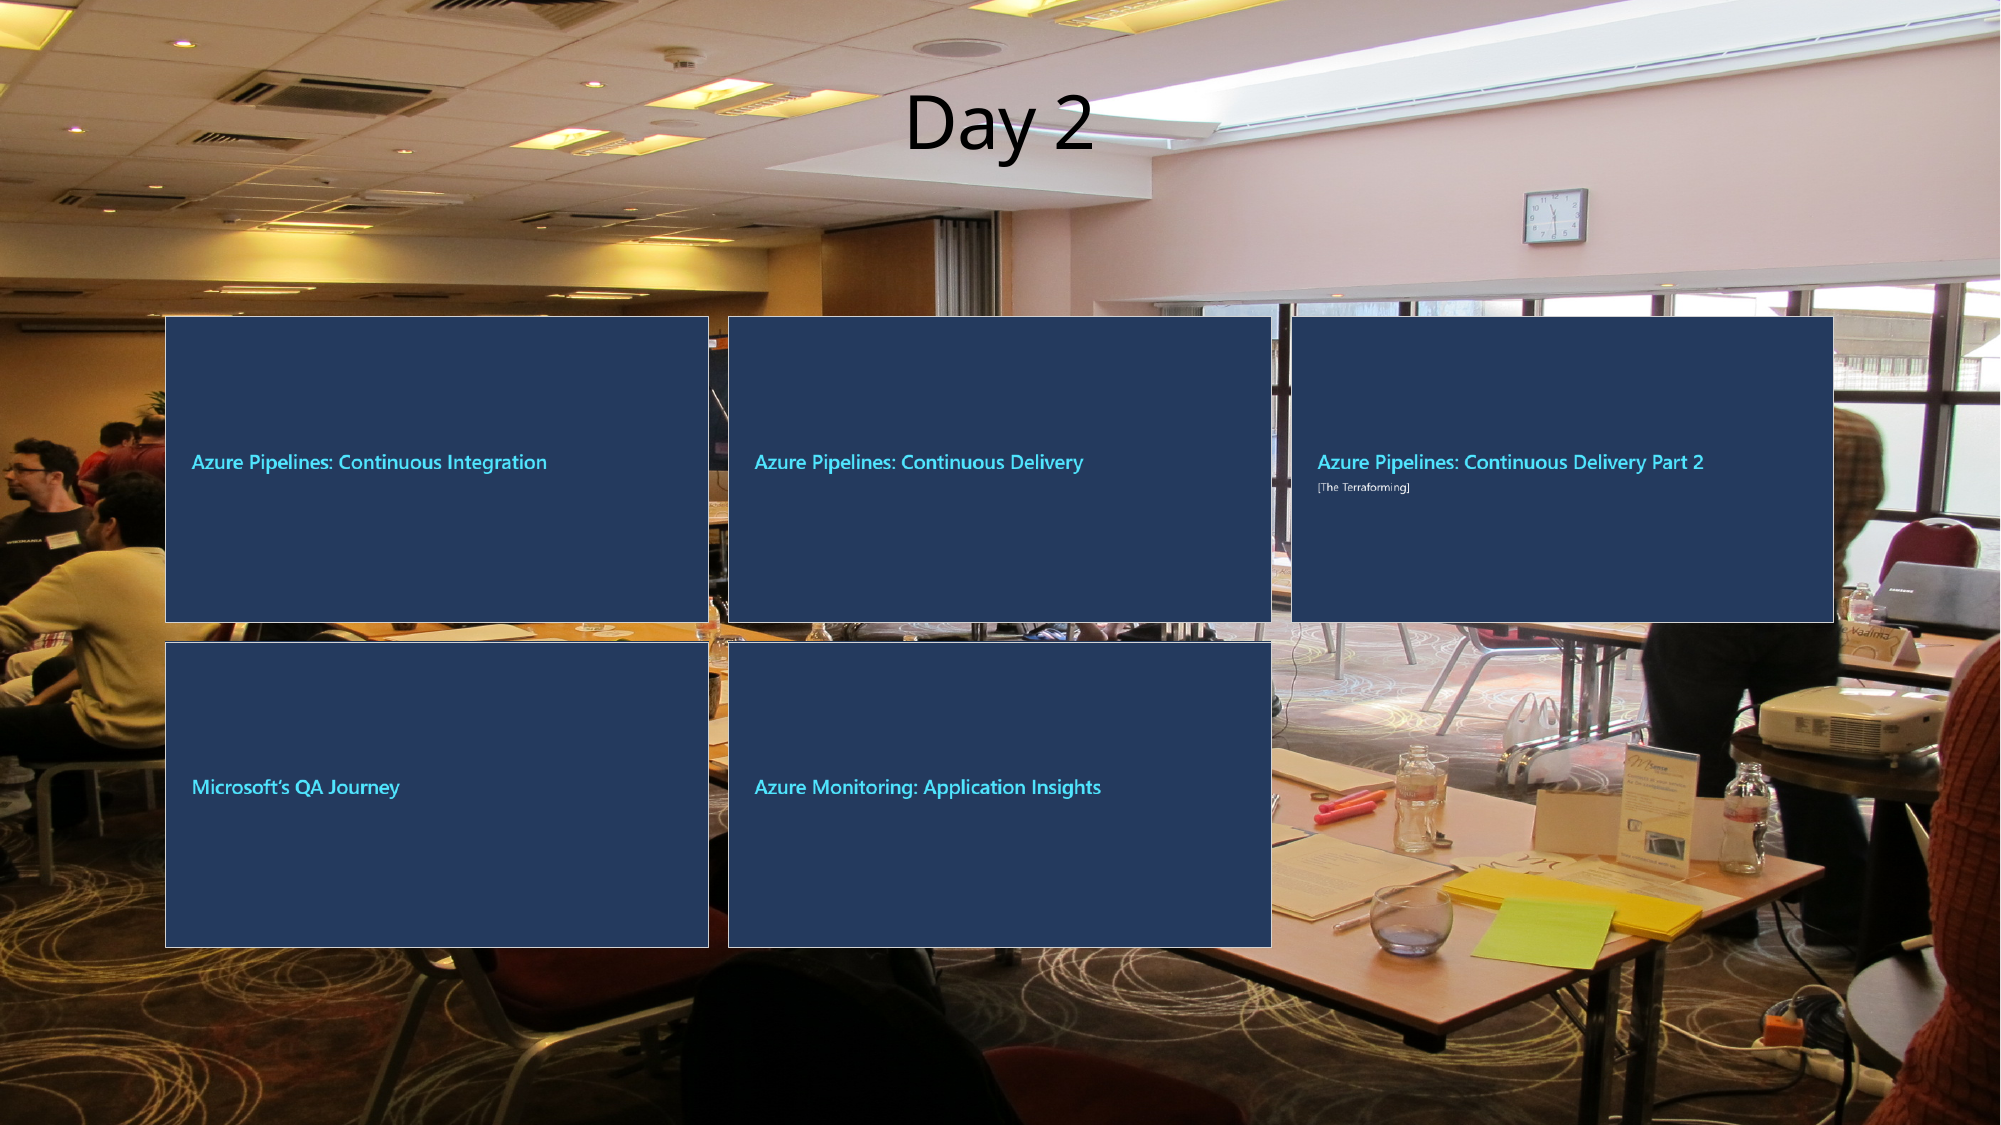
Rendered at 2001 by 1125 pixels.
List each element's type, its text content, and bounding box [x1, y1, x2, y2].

title Day 2 [96, 75, 1904, 166]
picture [0, 0, 2001, 1125]
